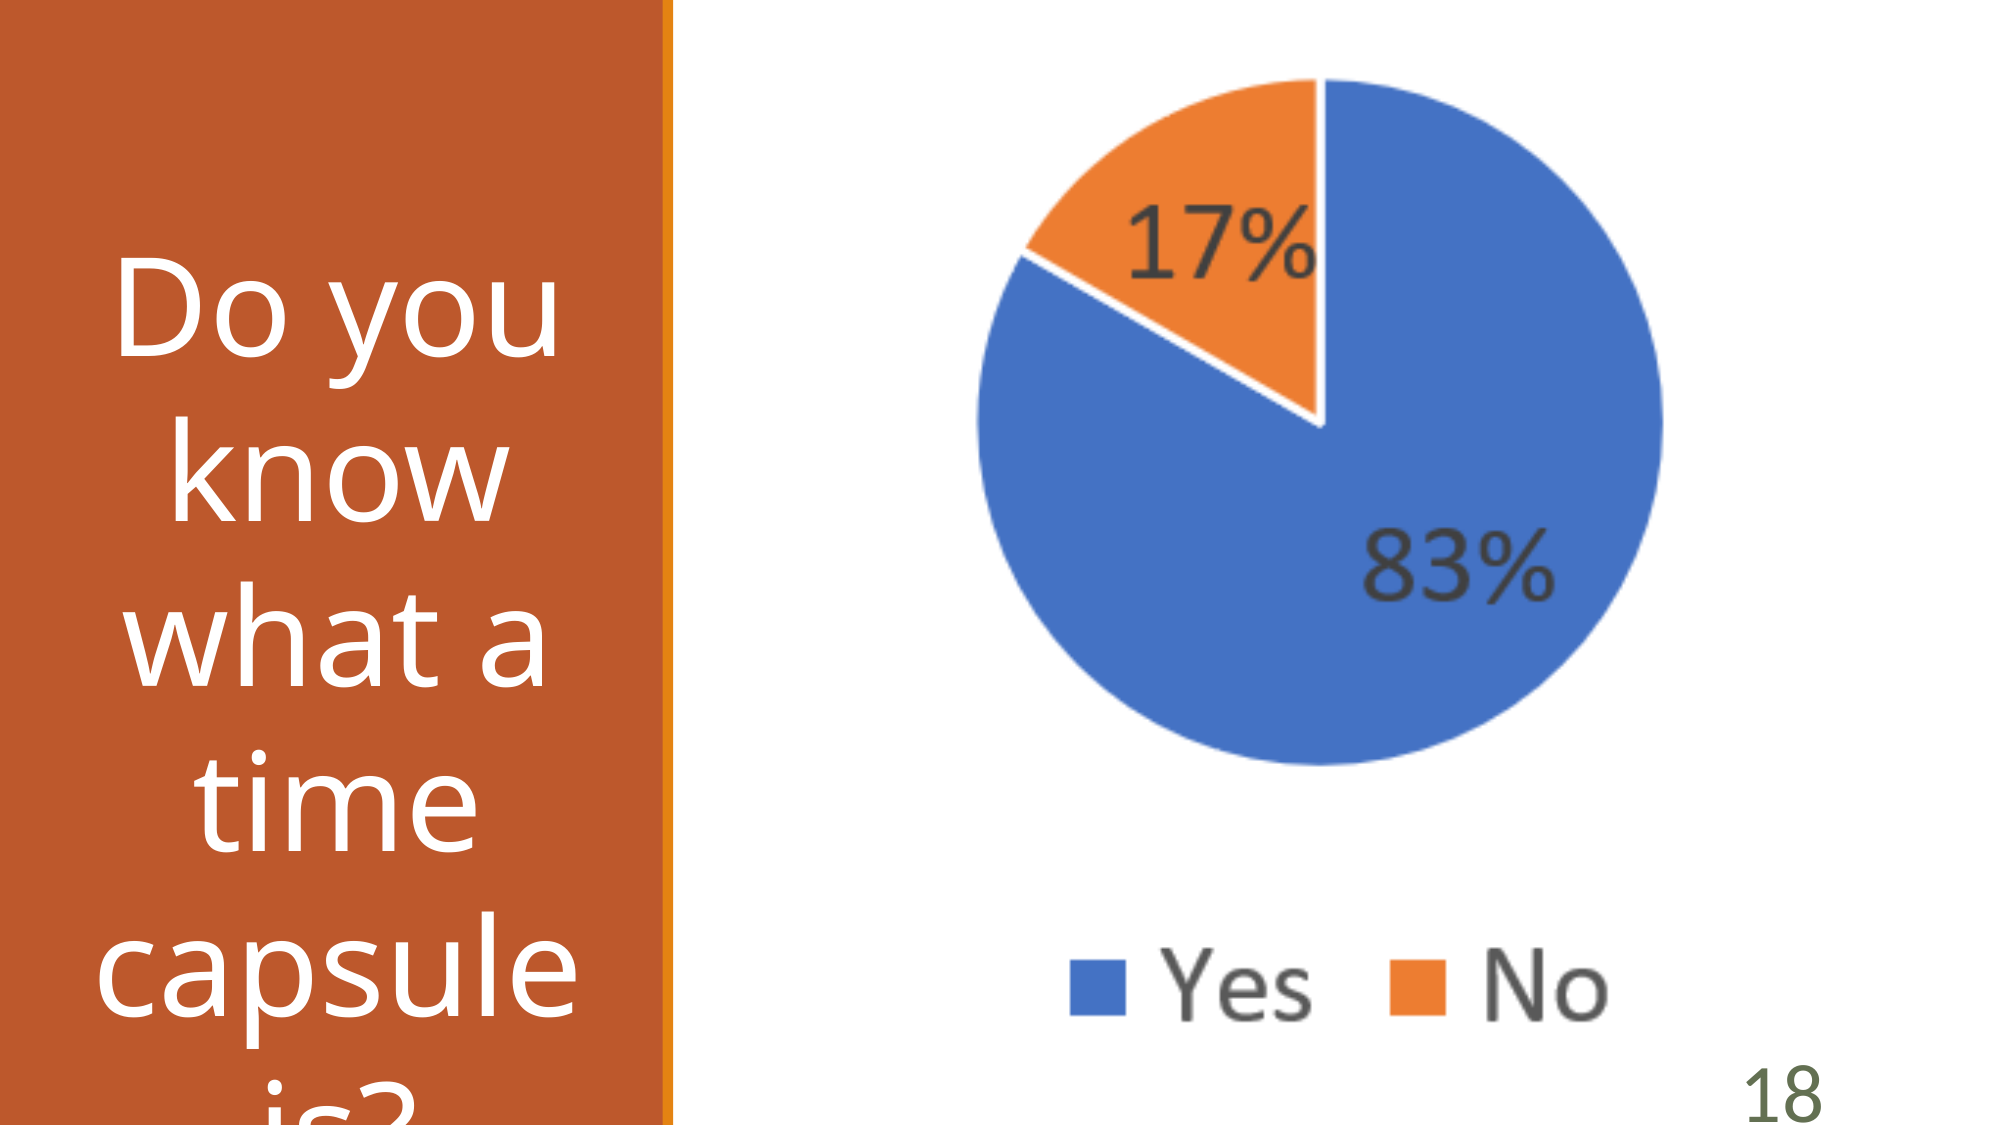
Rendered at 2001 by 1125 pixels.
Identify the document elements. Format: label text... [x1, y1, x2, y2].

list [889, 15, 1744, 1091]
slide_number 18 [1624, 1059, 1840, 1120]
text_box Do you know what a time capsule is? [0, 211, 676, 1125]
